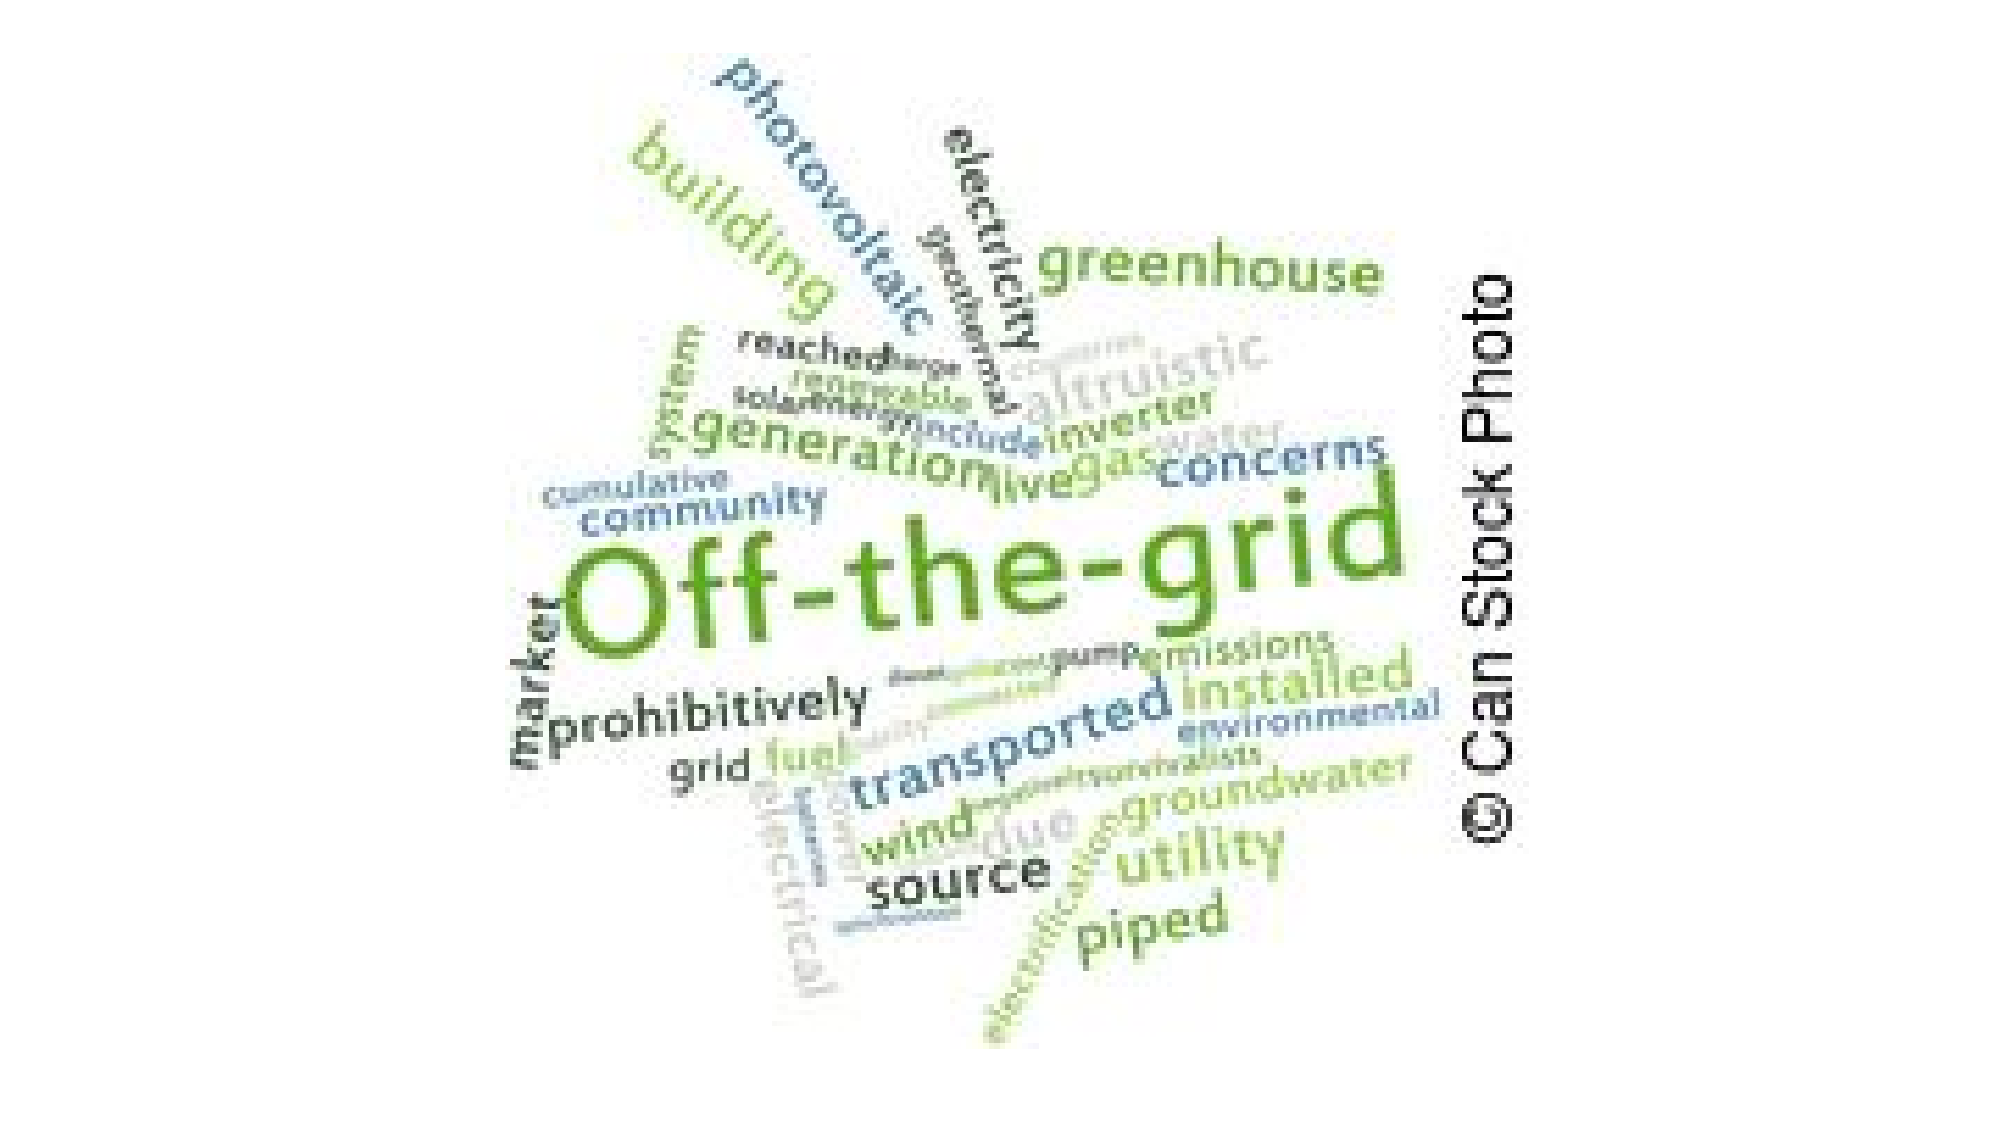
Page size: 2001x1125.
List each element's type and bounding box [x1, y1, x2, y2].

picture [505, 53, 1529, 1049]
